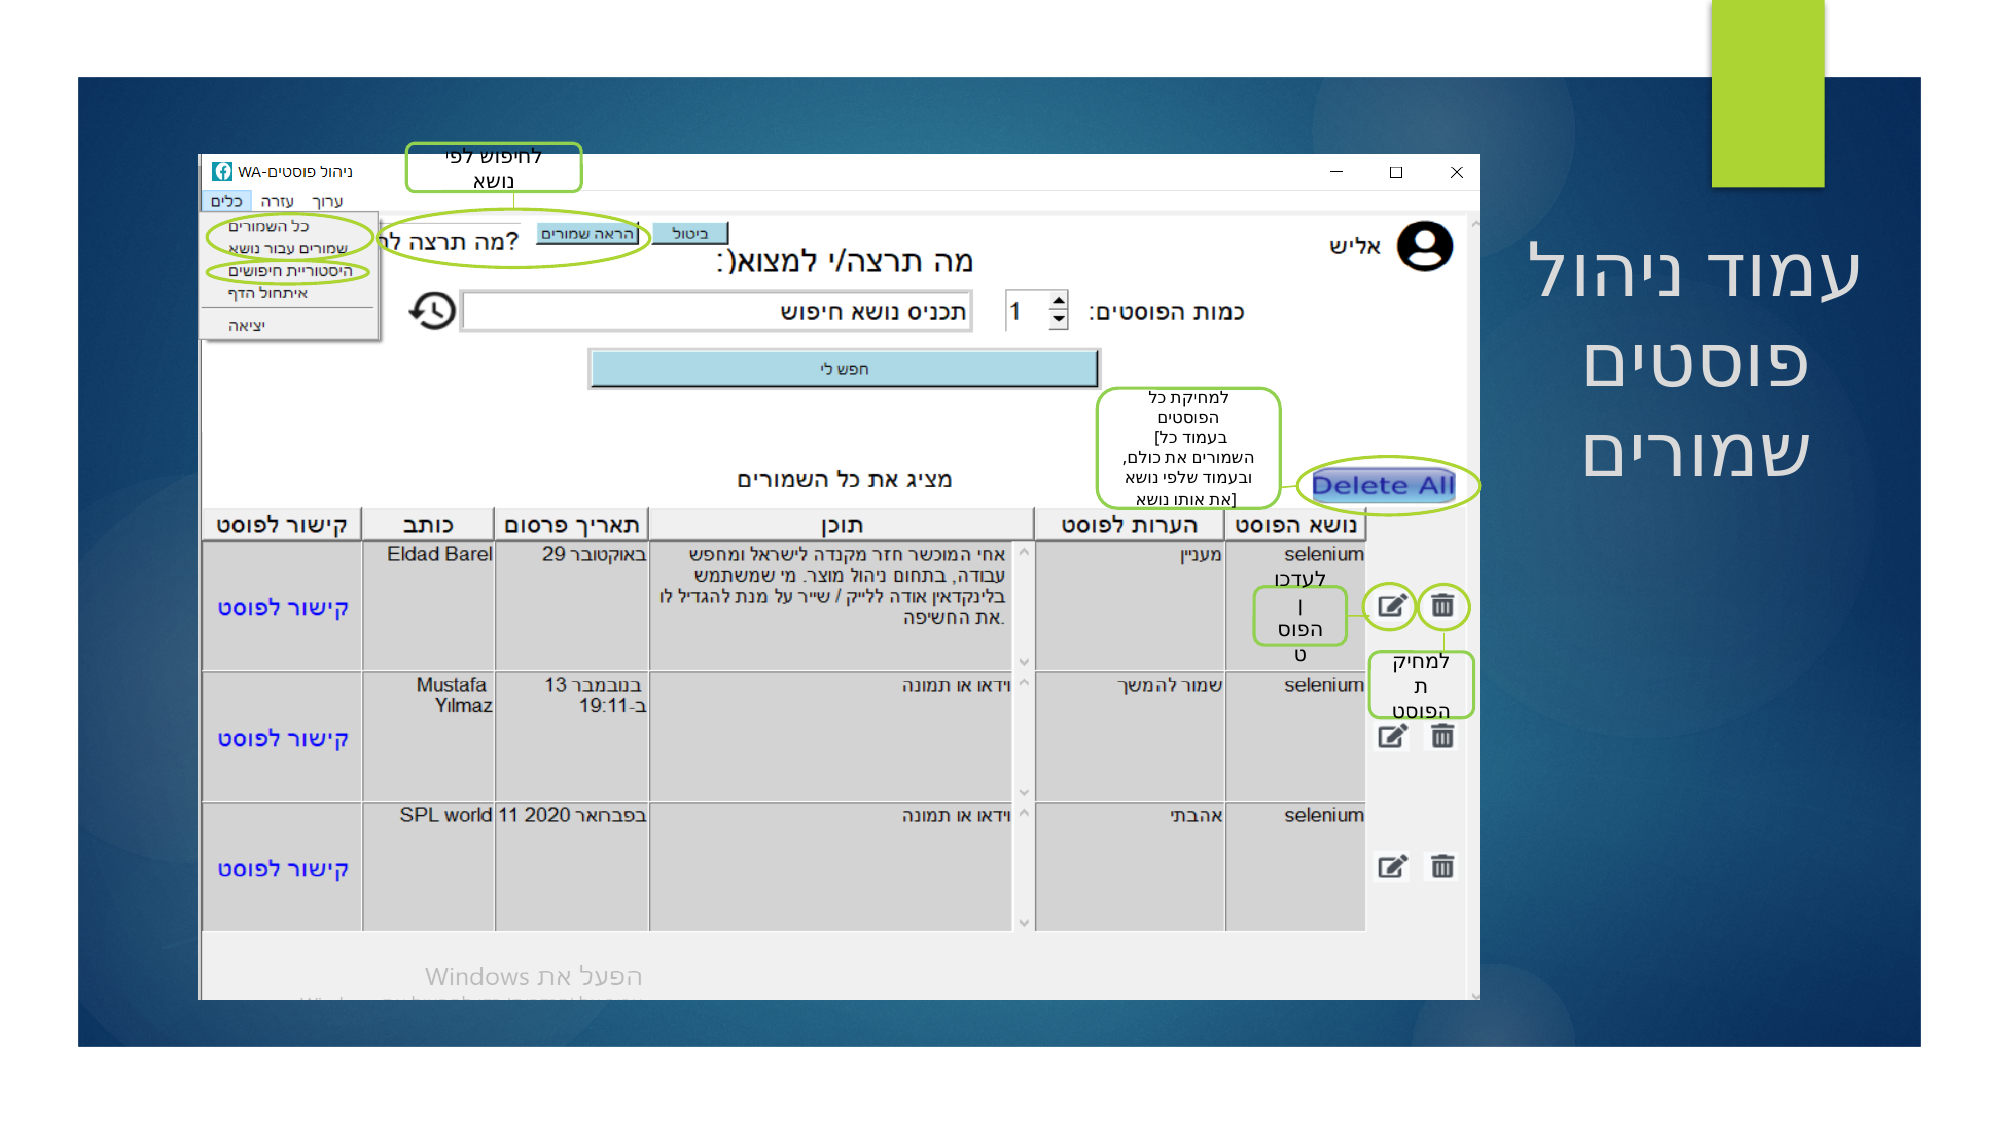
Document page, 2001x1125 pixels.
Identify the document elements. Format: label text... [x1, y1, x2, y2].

picture [198, 154, 1481, 1001]
text_box לחיפוש לפי נושא [404, 141, 583, 152]
text_box עמוד ניהול פוסטים שמורים [1485, 213, 1909, 499]
